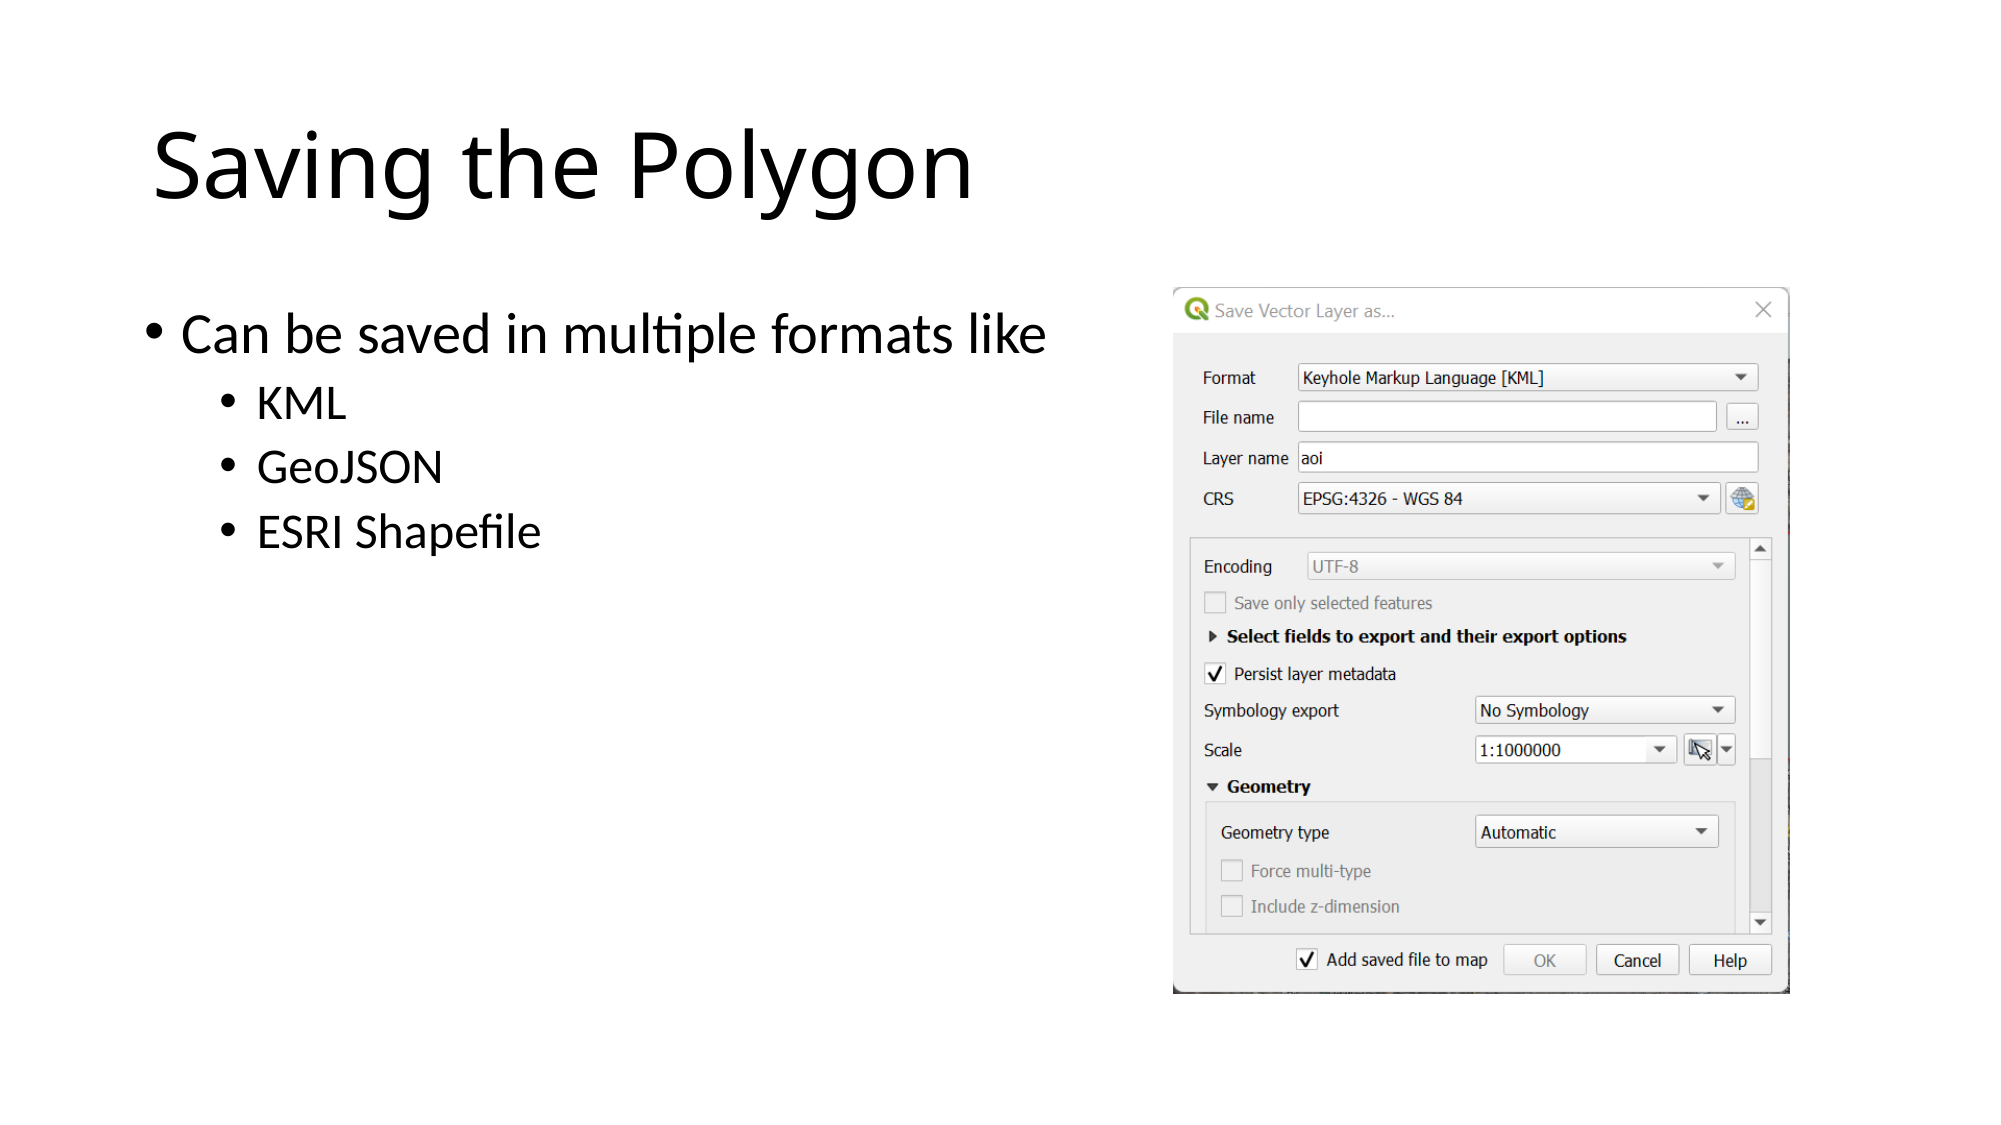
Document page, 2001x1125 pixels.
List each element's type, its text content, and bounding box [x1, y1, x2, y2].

title Saving the Polygon [137, 59, 1863, 278]
picture [1173, 287, 1790, 994]
list Can be saved in multiple formats like KML GeoJSON ESRI Shapefile [129, 295, 1140, 1014]
